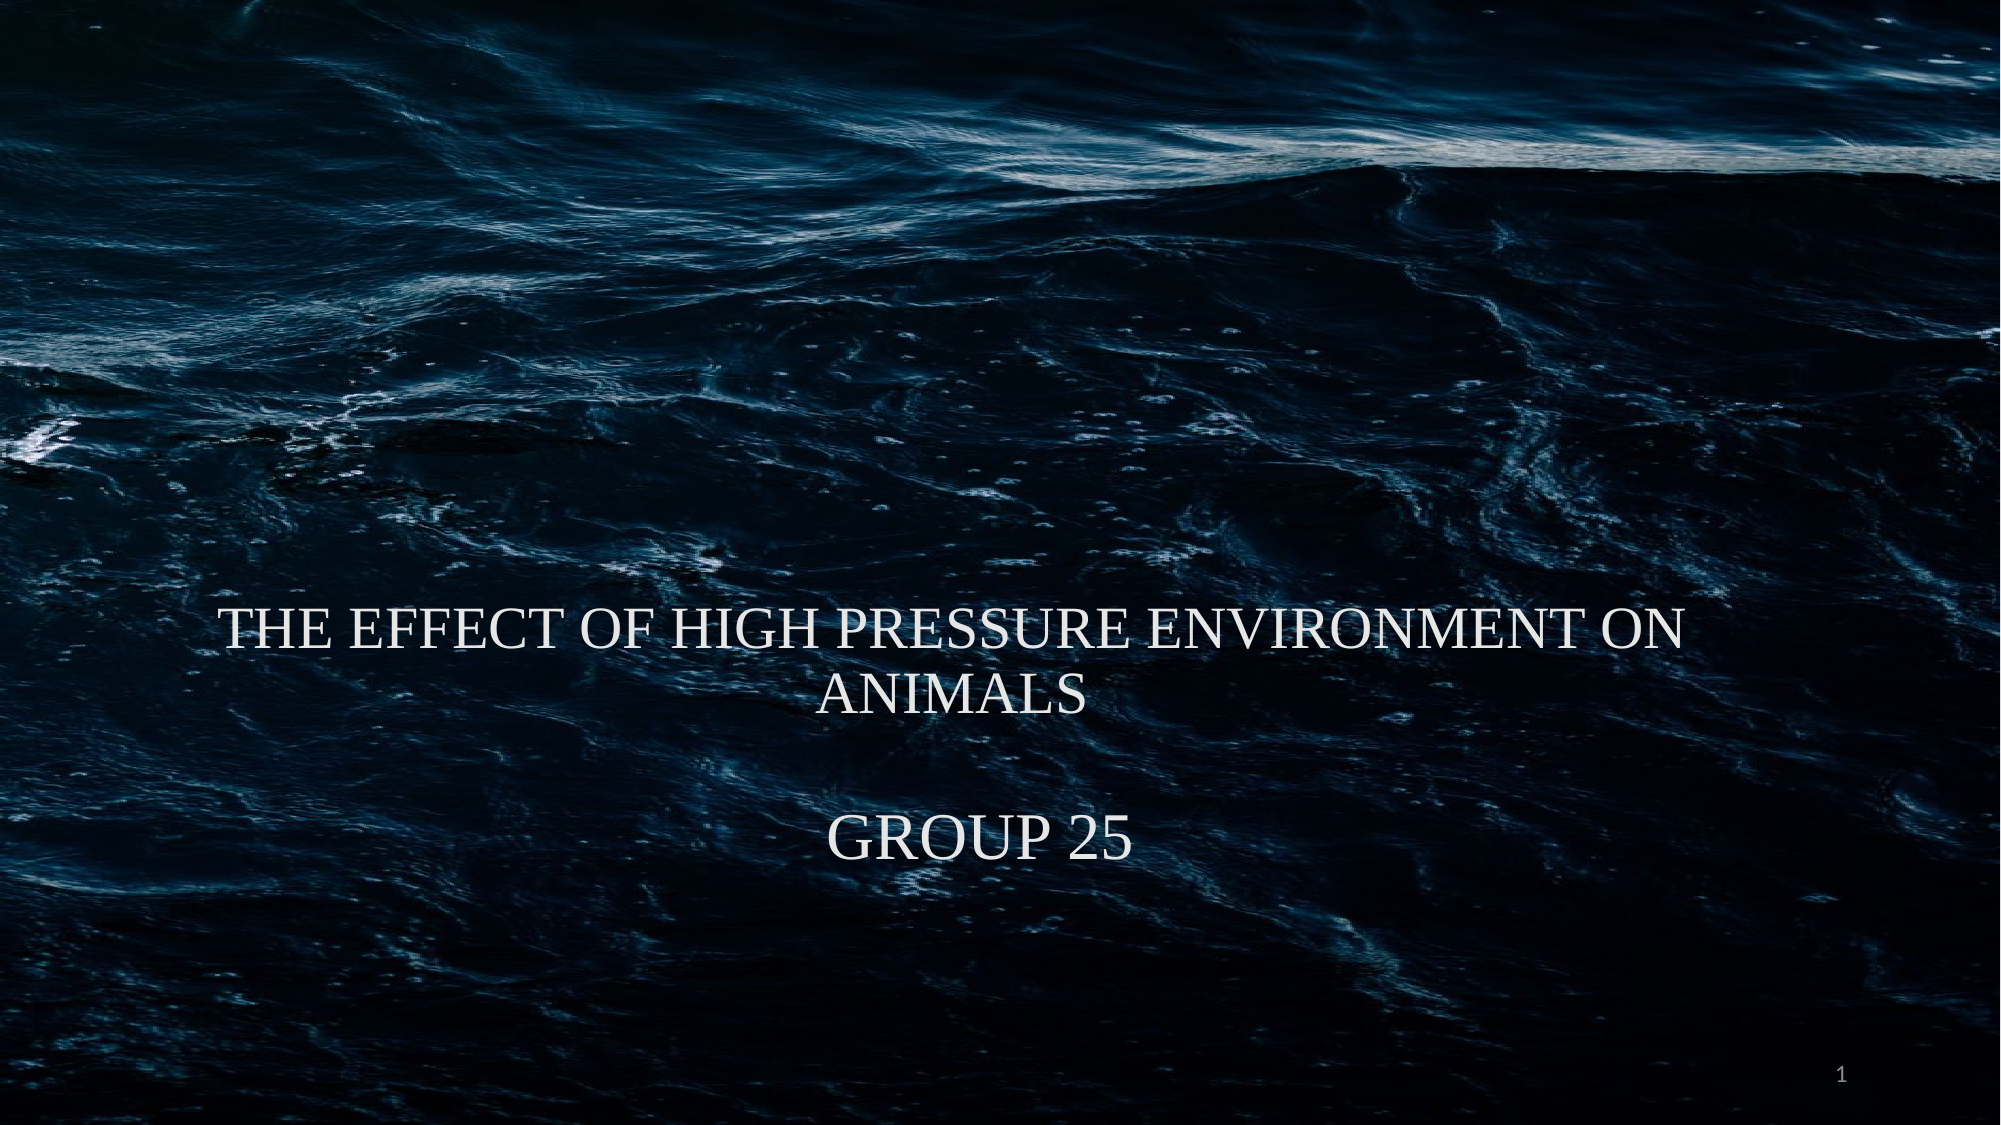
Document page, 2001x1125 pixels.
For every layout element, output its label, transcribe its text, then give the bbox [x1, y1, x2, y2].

text_box [889, 450, 1115, 676]
subtitle GROUP 25 [415, 600, 1546, 806]
slide_number 1 [1412, 1042, 1863, 1103]
title THE EFFECT OF HIGH PRESSURE ENVIRONMENT ON ANIMALS [82, 112, 1822, 735]
picture [1989, 69, 2001, 73]
picture [0, 0, 2001, 1125]
